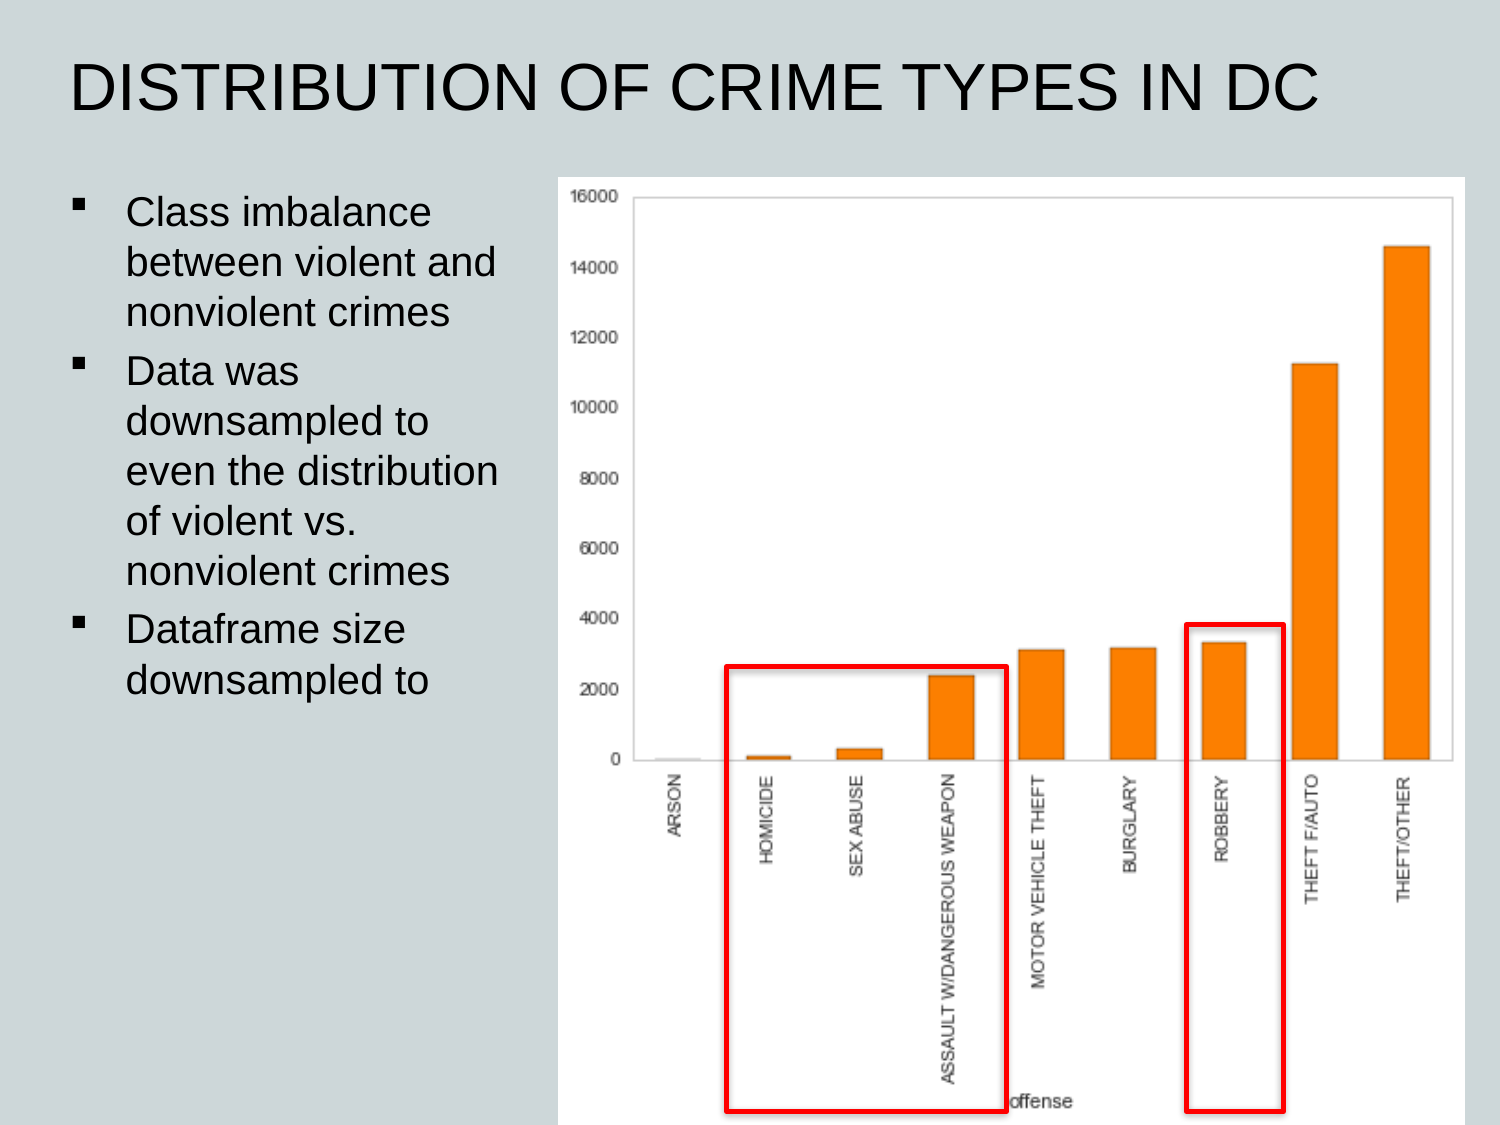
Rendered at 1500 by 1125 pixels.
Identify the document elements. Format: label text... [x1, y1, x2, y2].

picture [558, 176, 1465, 1125]
title DISTRIBUTION OF CRIME TYPES IN DC [54, 0, 1405, 178]
text_box Class imbalance between violent and nonviolent crimes Data was downsampled to even the distribution of violent vs. nonviolent crimes Dataframe size downsampled to [54, 177, 518, 1081]
